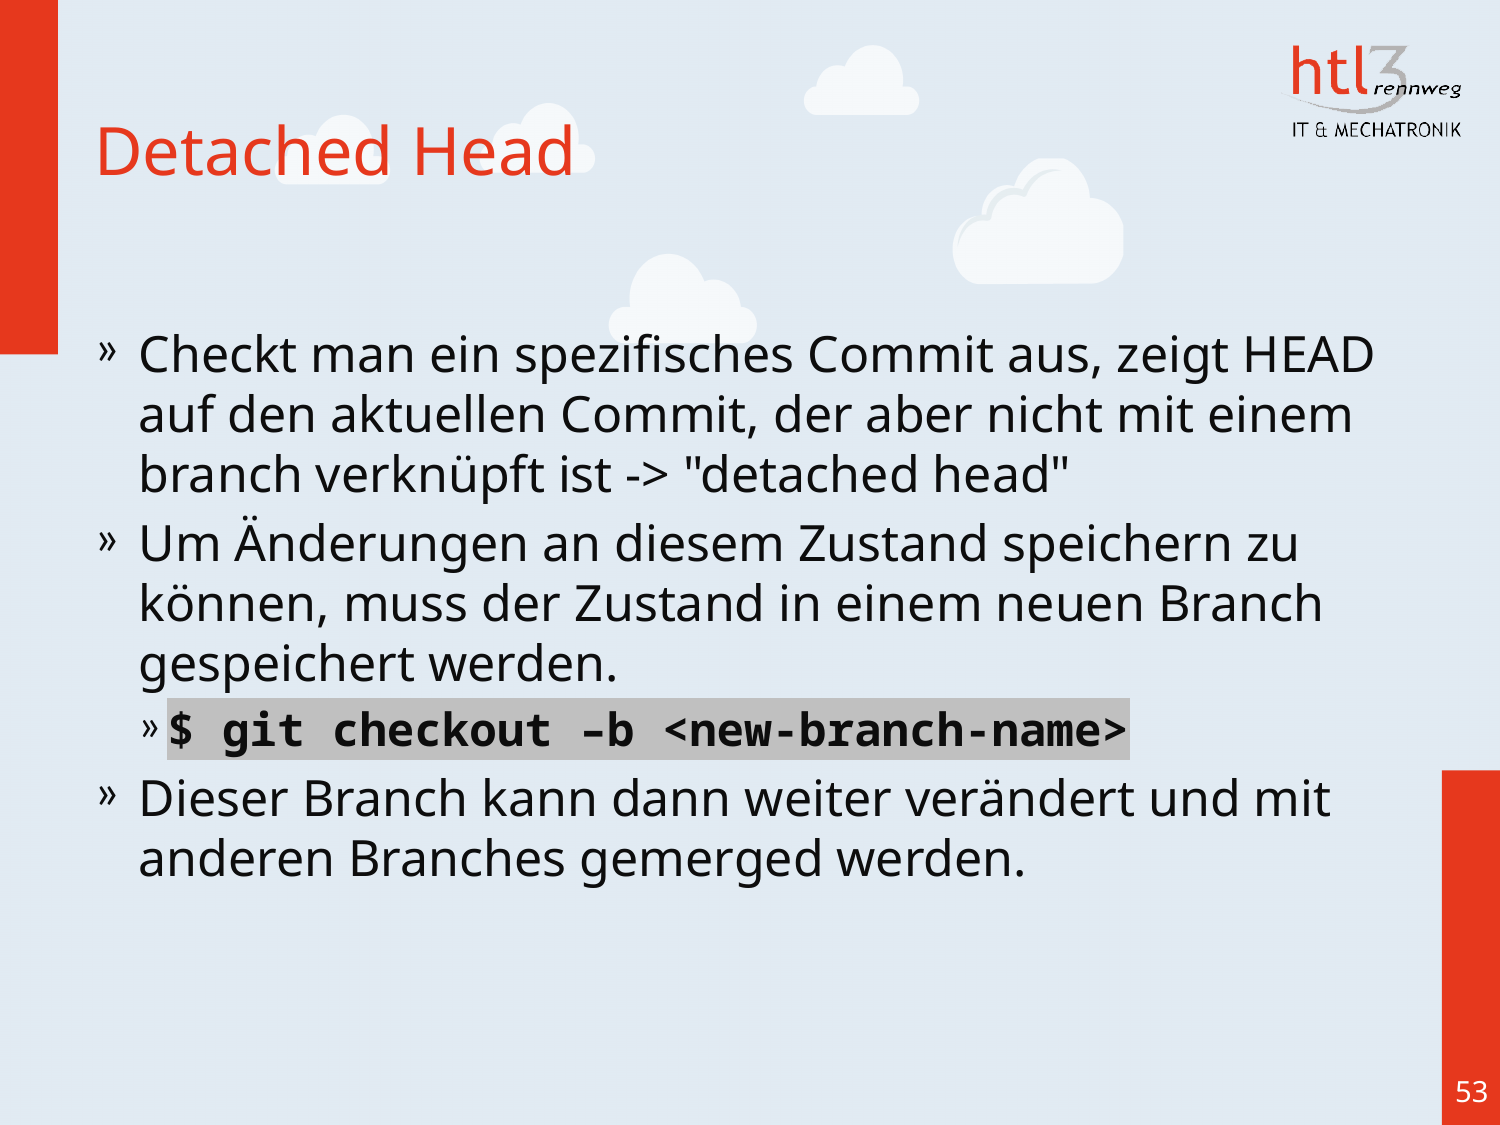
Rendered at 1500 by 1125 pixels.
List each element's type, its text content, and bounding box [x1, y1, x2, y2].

title Detached Head [79, 101, 1282, 197]
list Checkt man ein spezifisches Commit aus, zeigt HEAD auf den aktuellen Commit, der aber nicht mit einem branch verknüpft ist -> "detached head" Um Änderungen an diesem Zustand speichern zu können, muss der Zustand in einem neuen Branch gespeichert werden. $ git checkout –b <new-branch-name> Dieser Branch kann dann weiter verändert und mit anderen Branches gemerged werden. [79, 314, 1459, 1034]
picture [0, 0, 1500, 1125]
